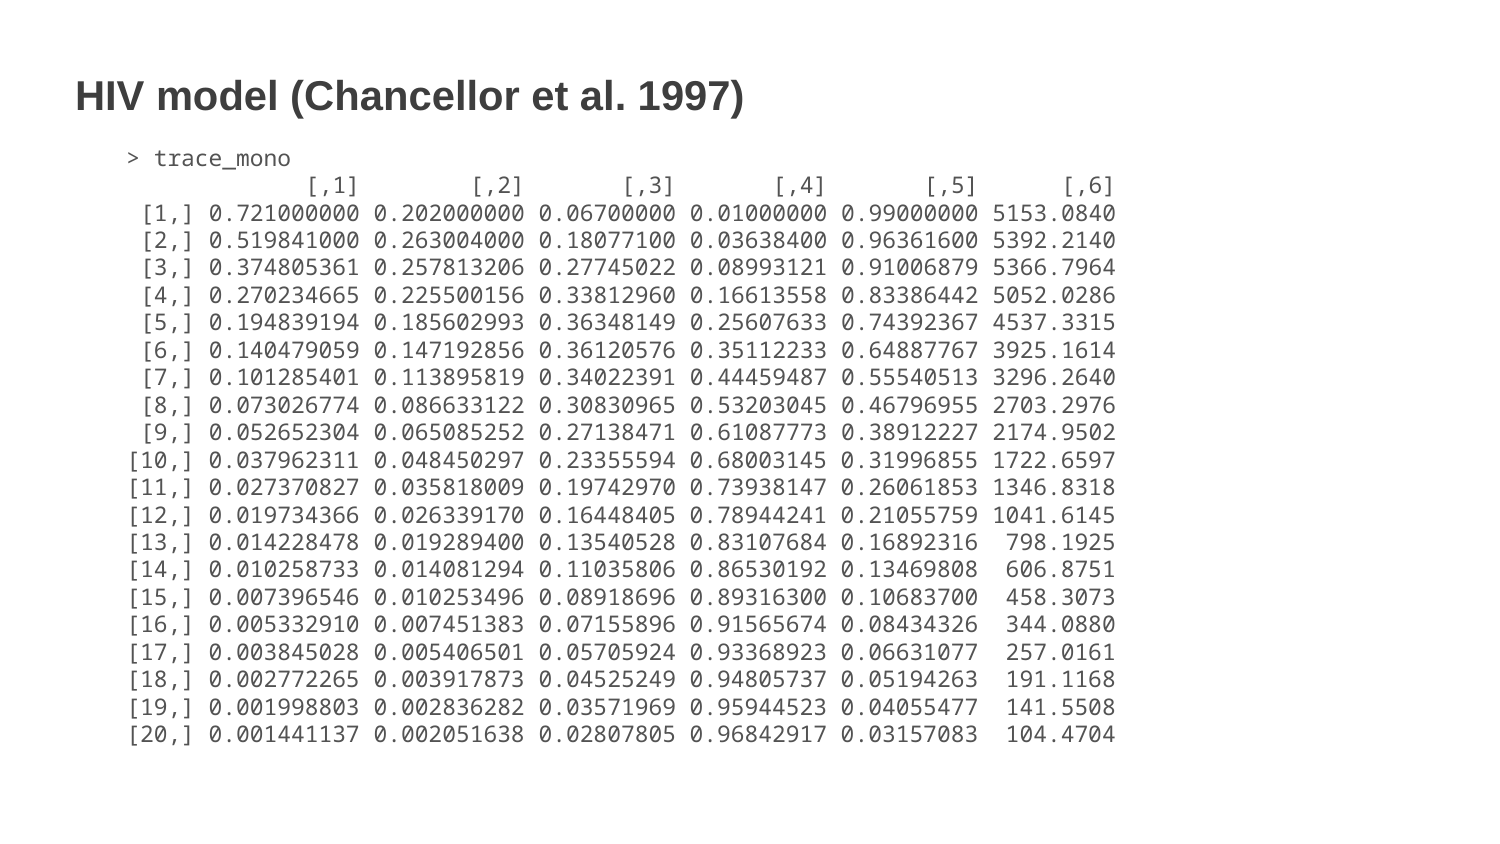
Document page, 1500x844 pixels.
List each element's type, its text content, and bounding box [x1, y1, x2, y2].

text_box > trace_mono [,1] [,2] [,3] [,4] [,5] [,6] [1,] 0.721000000 0.202000000 0.06700000 0.01000000 0.99000000 5153.0840 [2,] 0.519841000 0.263004000 0.18077100 0.03638400 0.96361600 5392.2140 [3,] 0.374805361 0.257813206 0.27745022 0.08993121 0.91006879 5366.7964 [4,] 0.270234665 0.225500156 0.33812960 0.16613558 0.83386442 5052.0286 [5,] 0.194839194 0.185602993 0.36348149 0.25607633 0.74392367 4537.3315 [6,] 0.140479059 0.147192856 0.36120576 0.35112233 0.64887767 3925.1614 [7,] 0.101285401 0.113895819 0.34022391 0.44459487 0.55540513 3296.2640 [8,] 0.073026774 0.086633122 0.30830965 0.53203045 0.46796955 2703.2976 [9,] 0.052652304 0.065085252 0.27138471 0.61087773 0.38912227 2174.9502 [10,] 0.037962311 0.048450297 0.23355594 0.68003145 0.31996855 1722.6597 [11,] 0.027370827 0.035818009 0.19742970 0.73938147 0.26061853 1346.8318 [12,] 0.019734366 0.026339170 0.16448405 0.78944241 0.21055759 1041.6145 [13,] 0.014228478 0.019289400 0.13540528 0.83107684 0.16892316 798.1925 [14,] 0.010258733 0.014081294 0.11035806 0.86530192 0.13469808 606.8751 [15,] 0.007396546 0.010253496 0.08918696 0.89316300 0.10683700 458.3073 [16,] 0.005332910 0.007451383 0.07155896 0.91565674 0.08434326 344.0880 [17,] 0.003845028 0.005406501 0.05705924 0.93368923 0.06631077 257.0161 [18,] 0.002772265 0.003917873 0.04525249 0.94805737 0.05194263 191.1168 [19,] 0.001998803 0.002836282 0.03571969 0.95944523 0.04055477 141.5508 [20,] 0.001441137 0.002051638 0.02807805 0.96842917 0.03157083 104.4704 [111, 135, 1288, 755]
title HIV model (Chancellor et al. 1997) [75, 0, 1325, 188]
